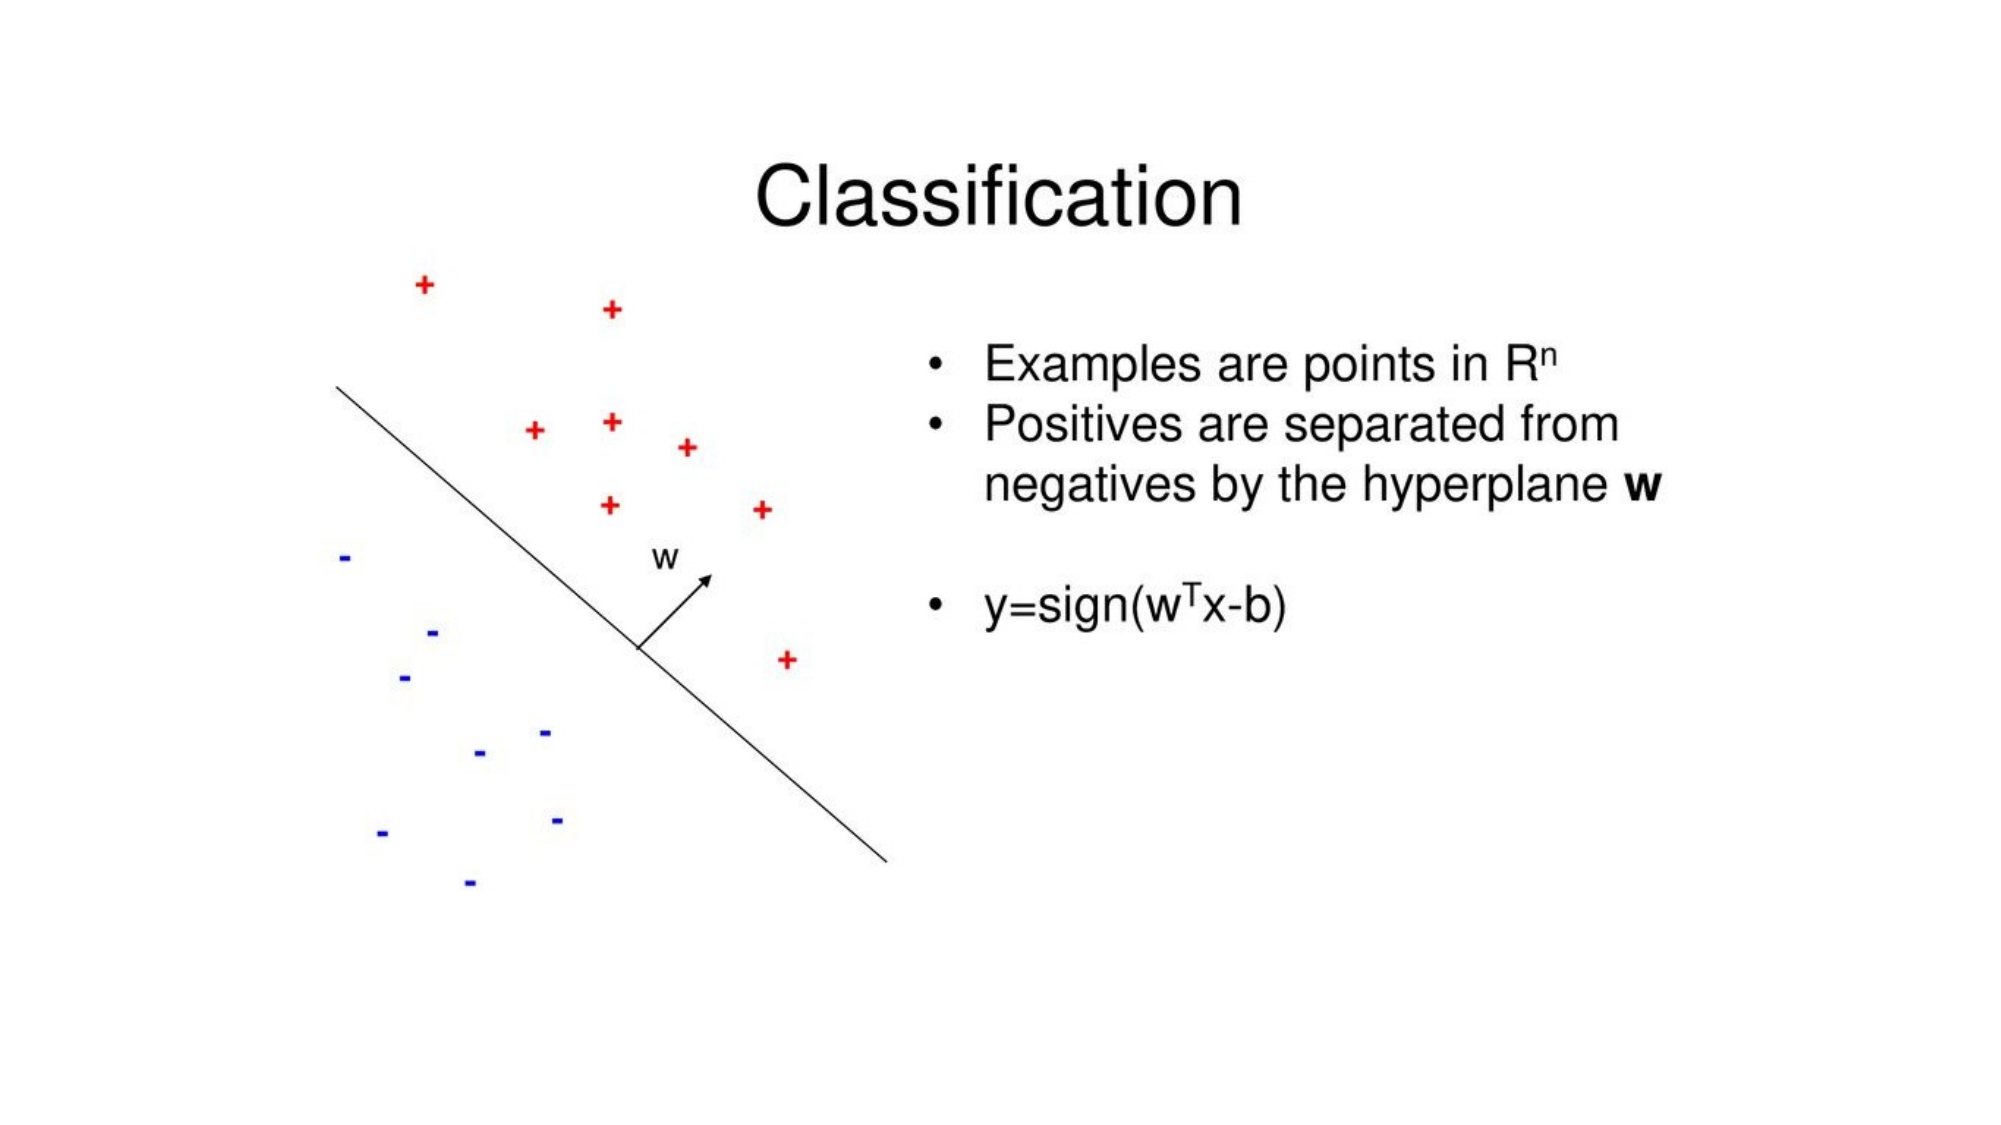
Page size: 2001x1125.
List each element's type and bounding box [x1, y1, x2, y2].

picture [318, 152, 1668, 893]
